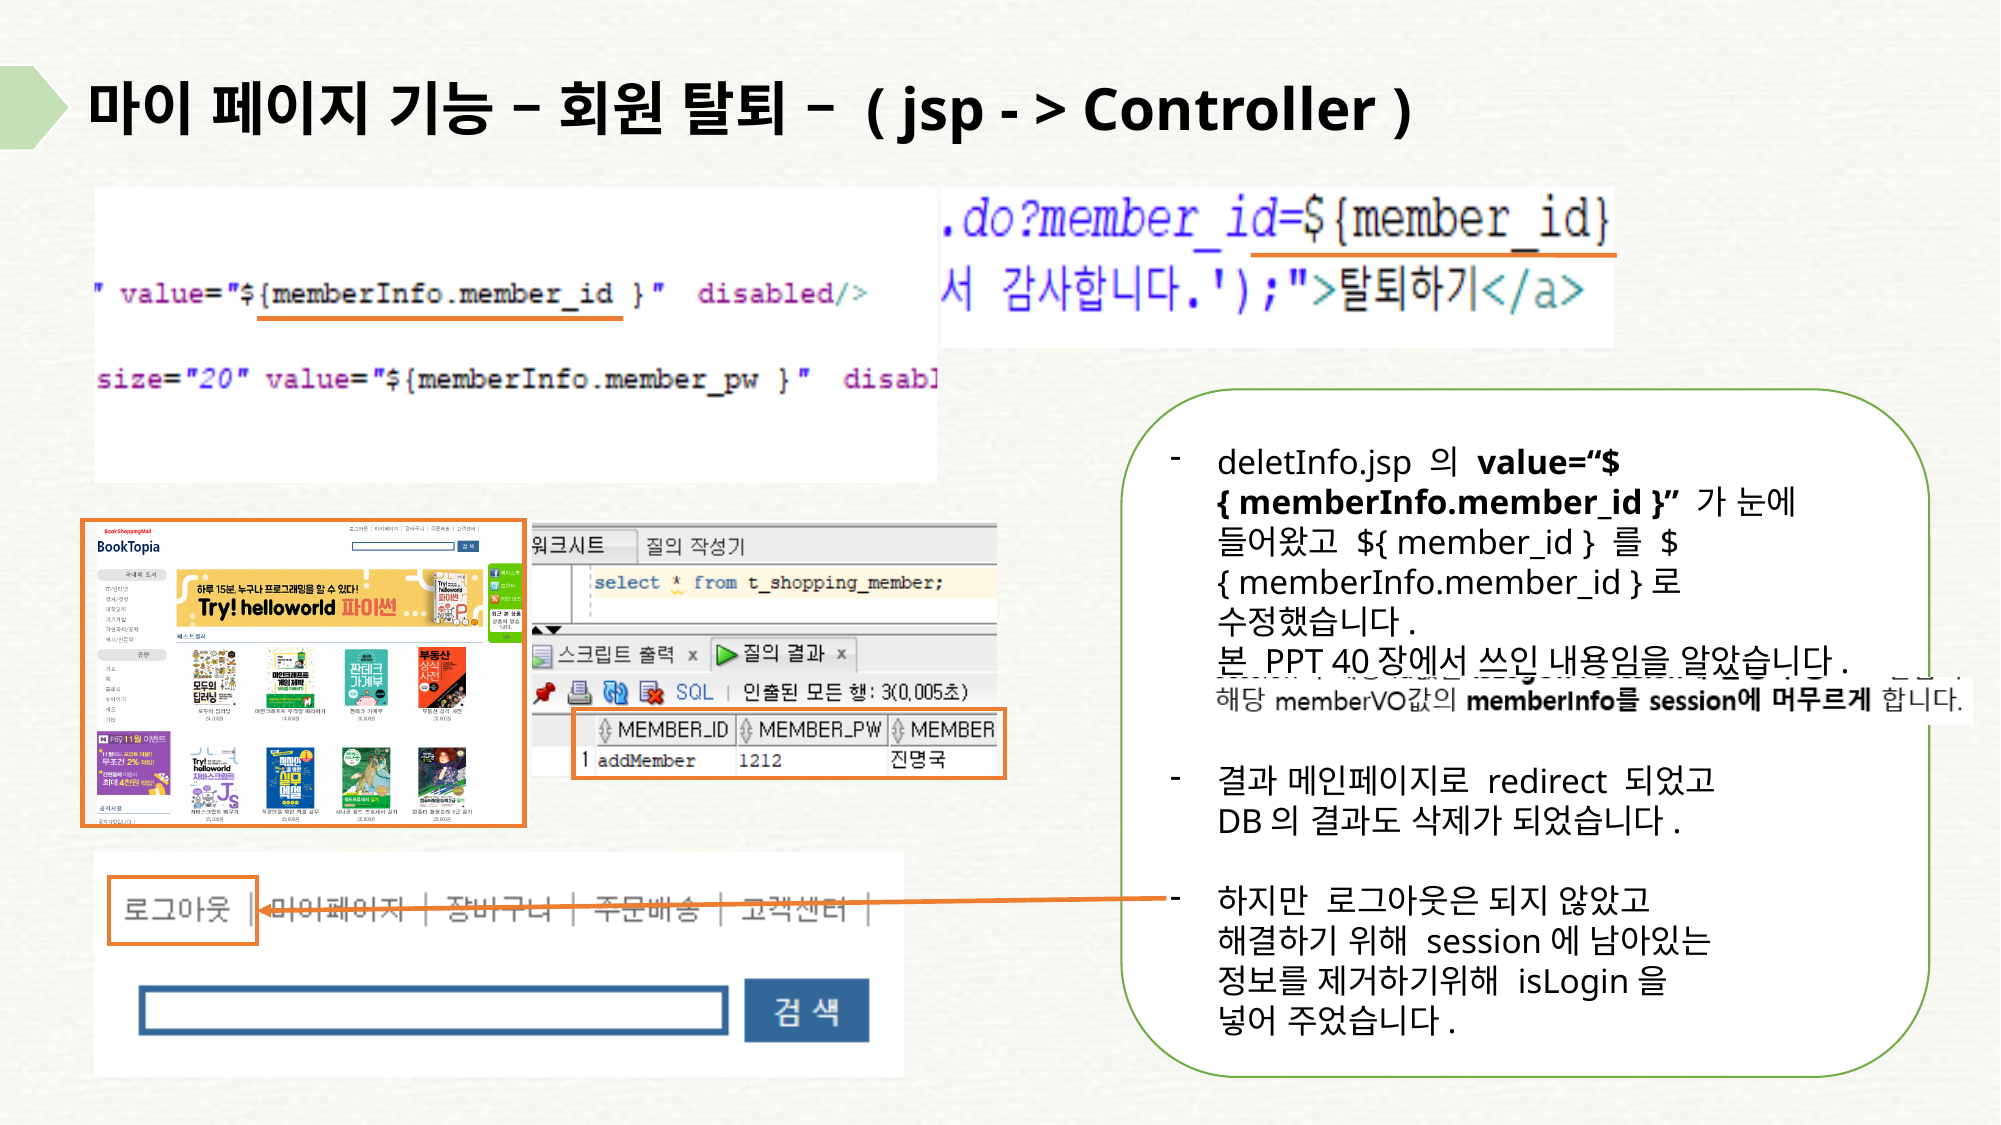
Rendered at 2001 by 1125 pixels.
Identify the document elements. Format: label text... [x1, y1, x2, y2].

text_box [997, 708, 1006, 779]
text_box [0, 63, 72, 152]
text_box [256, 898, 1167, 911]
text_box [1120, 388, 1906, 896]
text_box [1158, 1048, 1893, 1078]
text_box deletInfo.jsp 의 value=“${ memberInfo.member_id }” 가 눈에 들어왔고 ${ member_id } 를 ${ memberInfo.member_id }로 수정했습니다. 본 PPT 40장에서 쓰인 내용임을 알았습니다. 결과 메인페이지로 redirect 되었고 DB의 결과도 삭제가 되었습니다. 하지만 로그아웃은 되지 않았고 해결하기 위해 session에 남아있는 정보를 제거하기위해 isLogin을 넣어 주었습니다. [1155, 433, 1915, 1048]
text_box 마이 페이지 기능 – 회원 탈퇴 – ( jsp - > Controller ) [73, 64, 1718, 150]
text_box [1120, 911, 1155, 1045]
text_box [81, 519, 526, 827]
picture [0, 0, 2000, 1125]
text_box [1915, 446, 1931, 672]
text_box [1915, 725, 1931, 1020]
